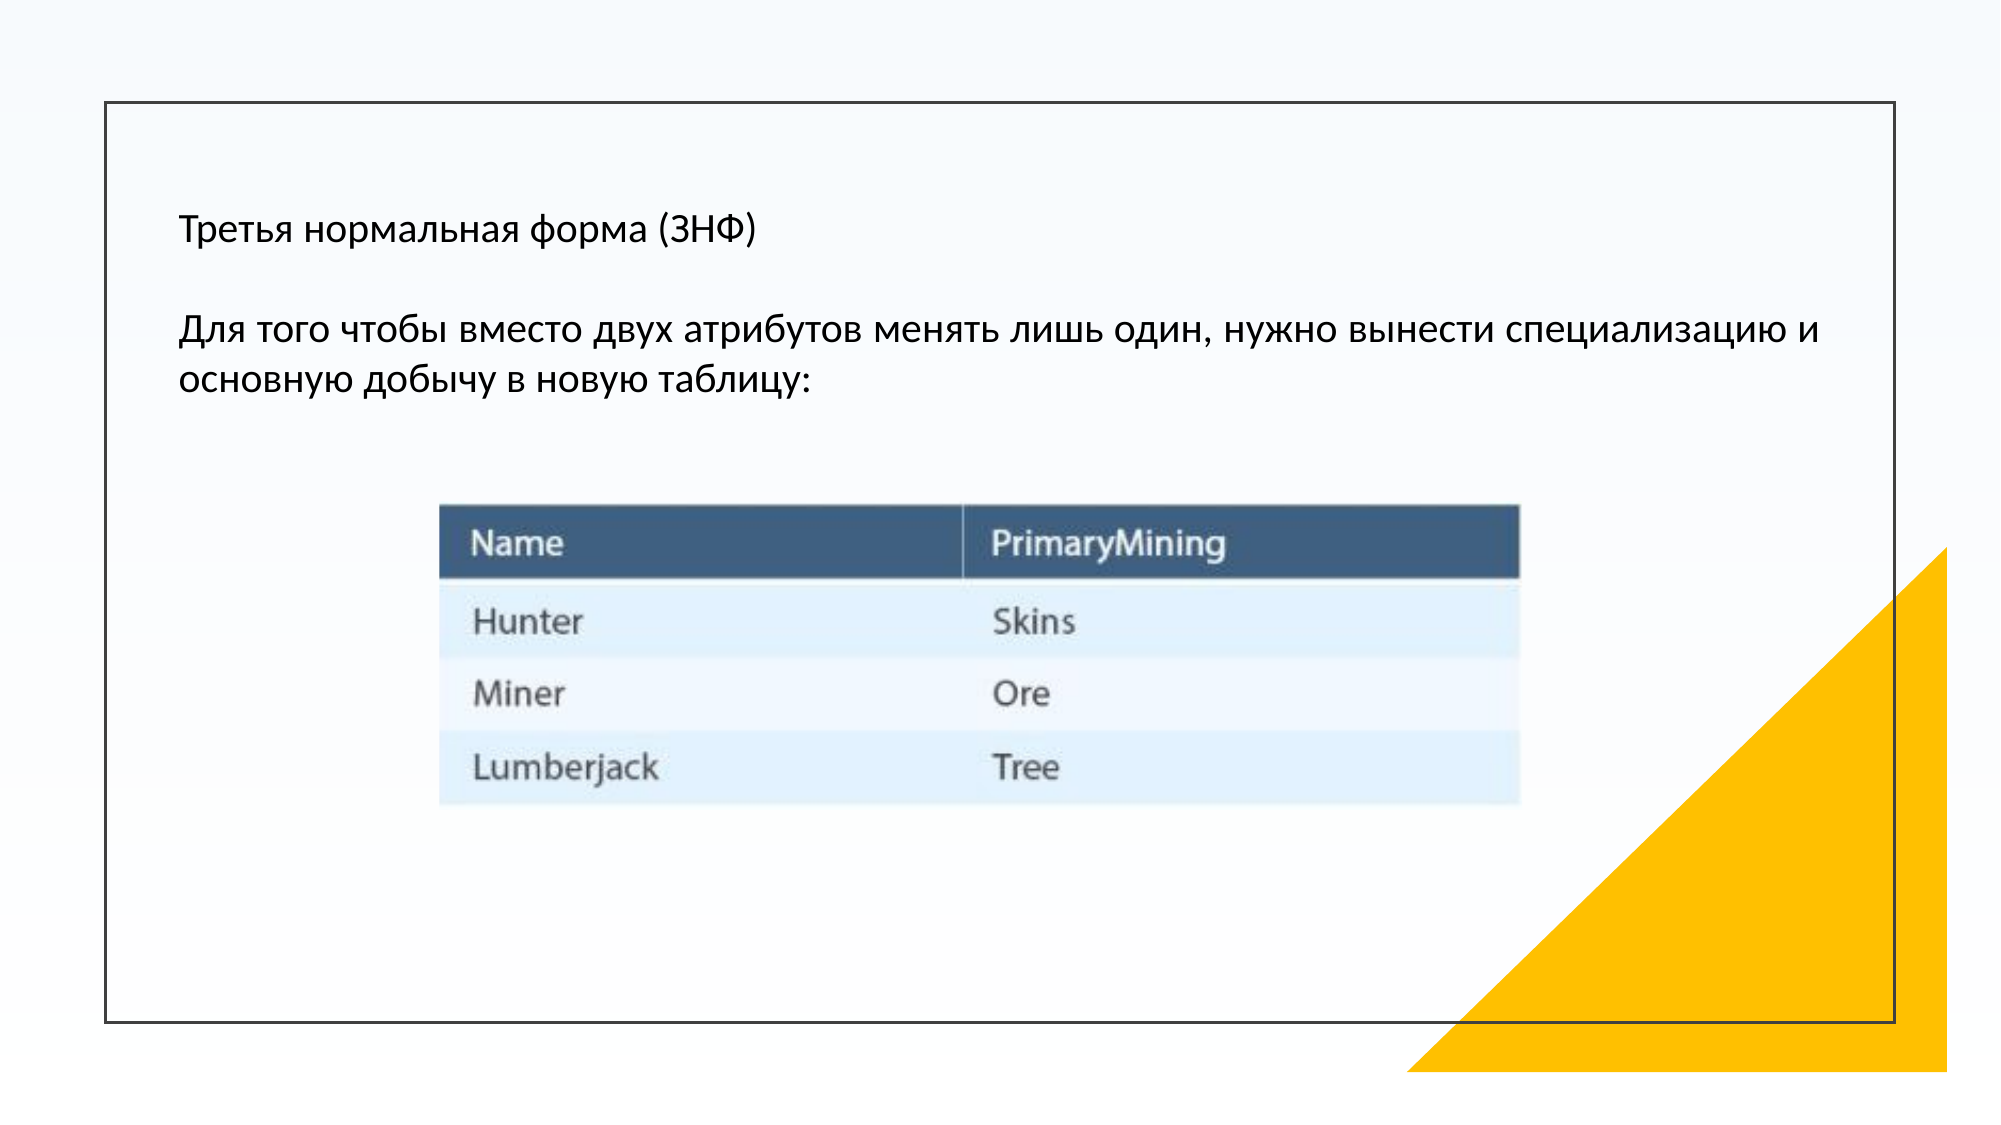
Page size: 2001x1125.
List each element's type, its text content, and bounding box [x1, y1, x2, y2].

picture [439, 501, 1523, 810]
text_box [104, 101, 1895, 1023]
text_box [1404, 544, 1948, 1074]
text_box Третья нормальная форма (ЗНФ) Для того чтобы вместо двух атрибутов менять лишь один, нужно вынести специализацию и основную добычу в новую таблицу: [163, 193, 1836, 409]
